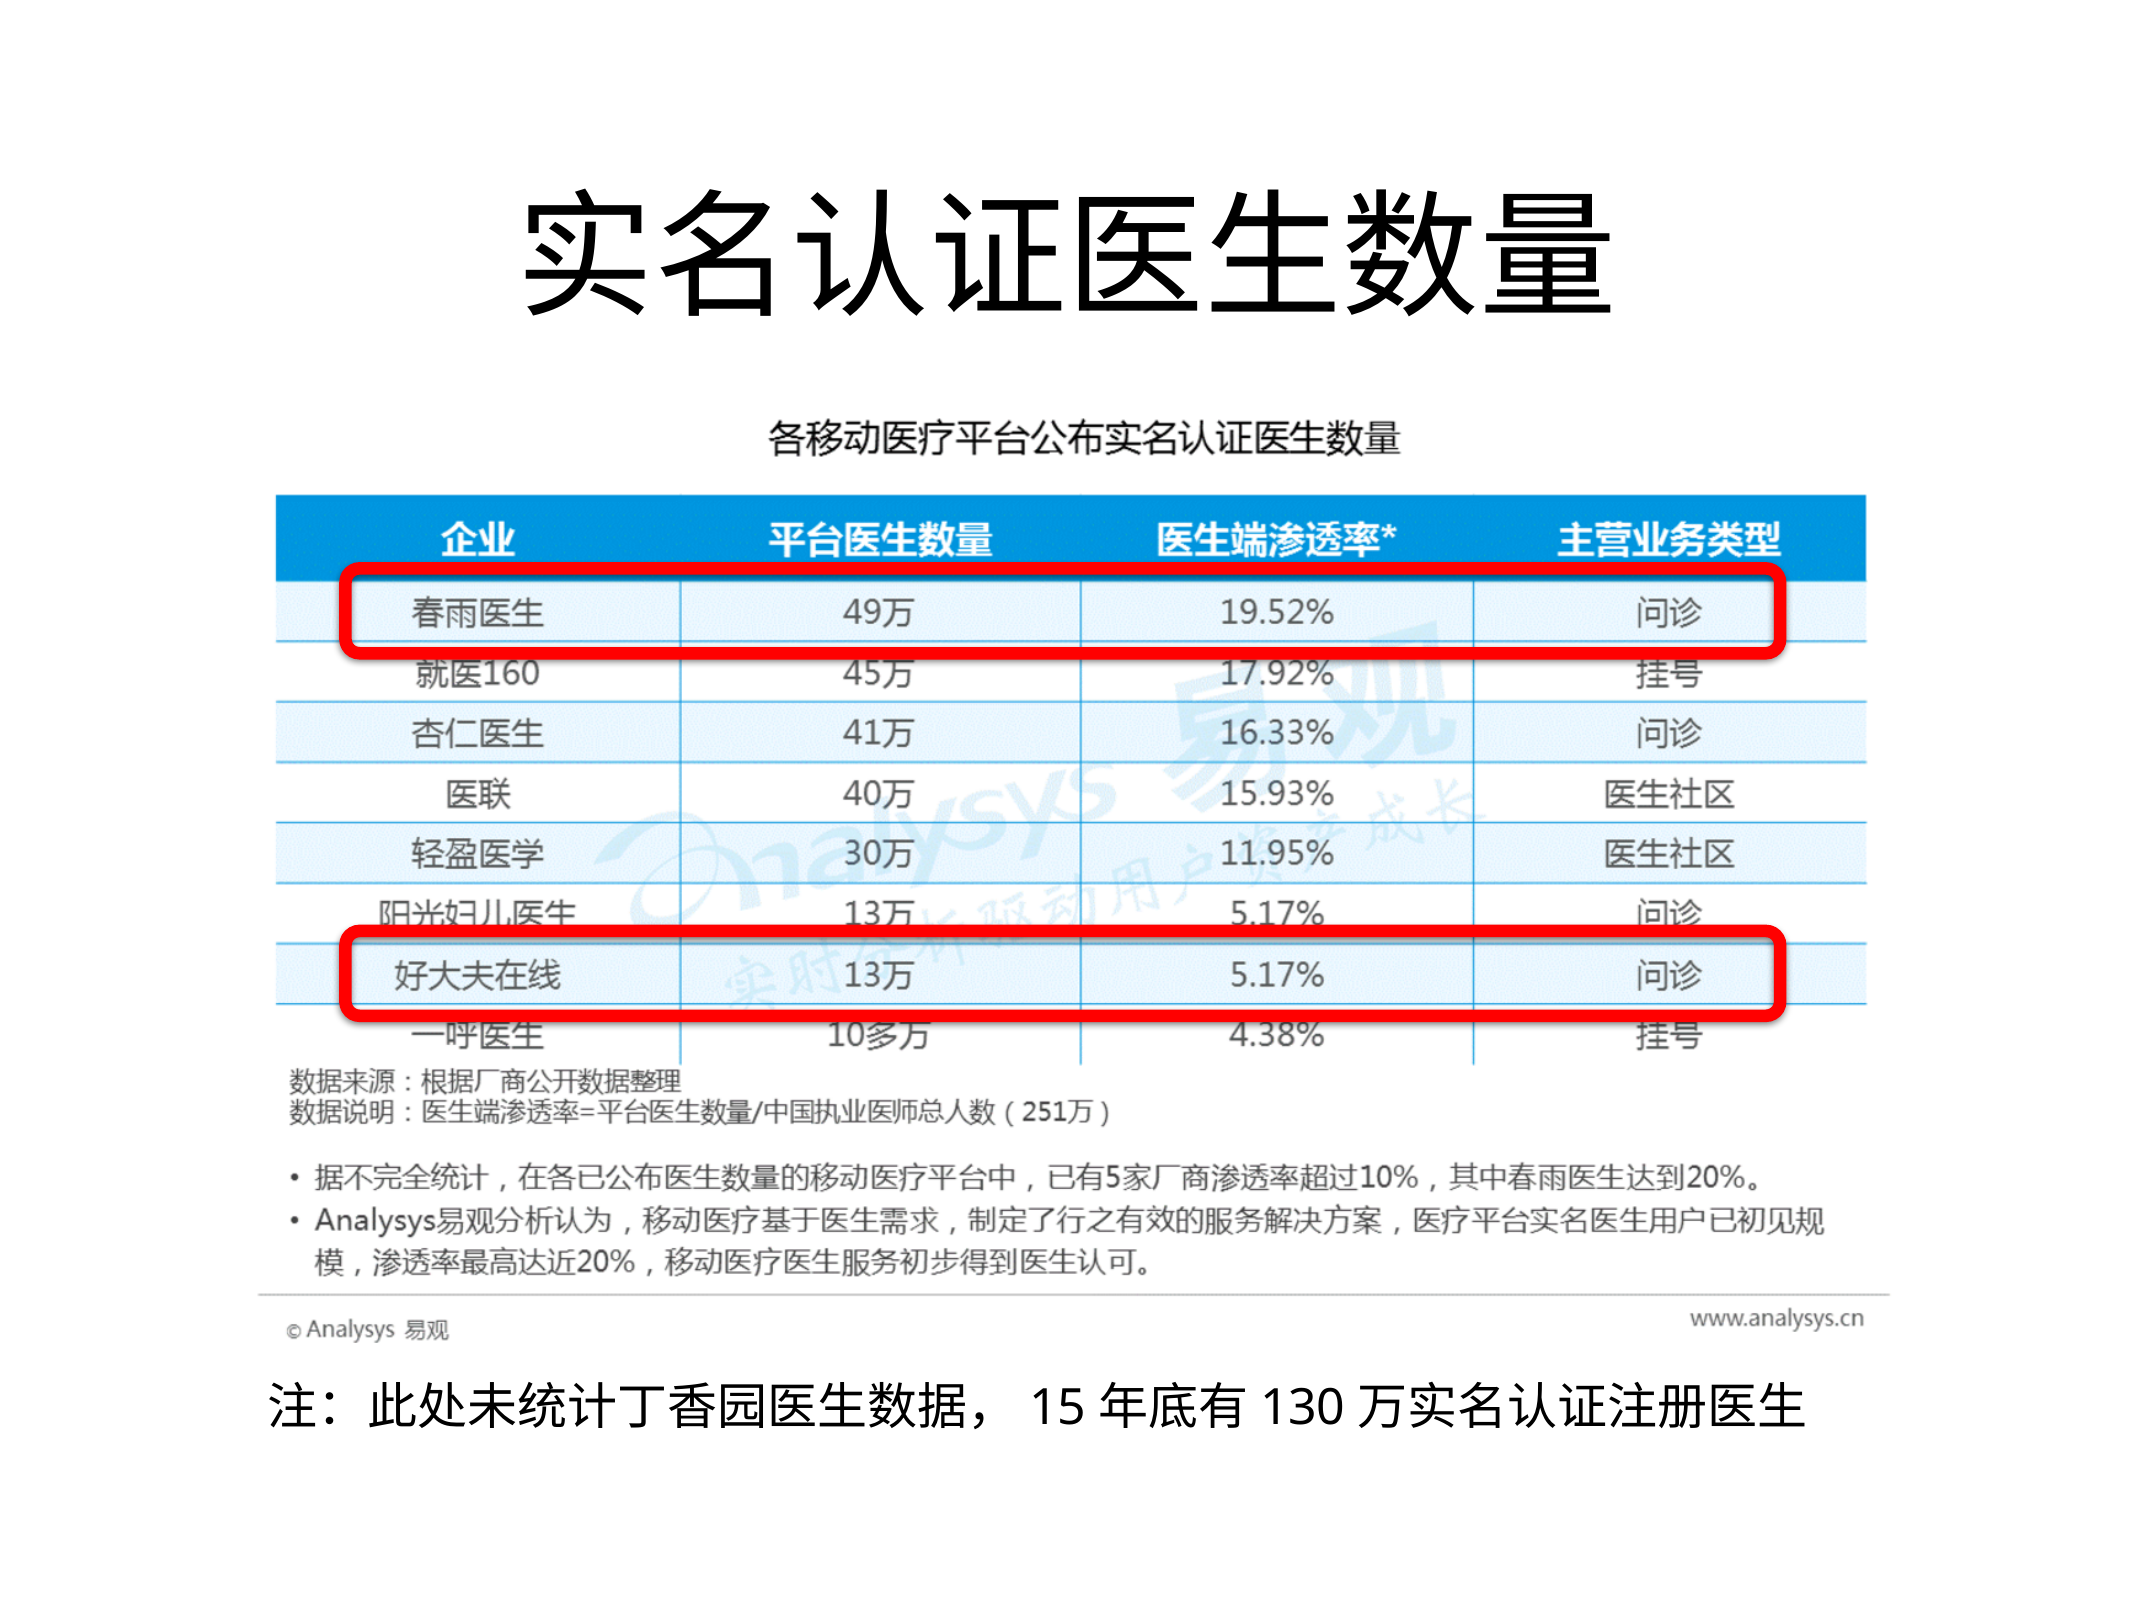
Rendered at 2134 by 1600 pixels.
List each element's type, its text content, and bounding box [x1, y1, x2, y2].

picture [200, 352, 1933, 1386]
title 实名认证医生数量 [155, 72, 1978, 428]
text_box 注：此处未统计丁香园医生数据，15年底有130万实名认证注册医生 [97, 1366, 1978, 1443]
